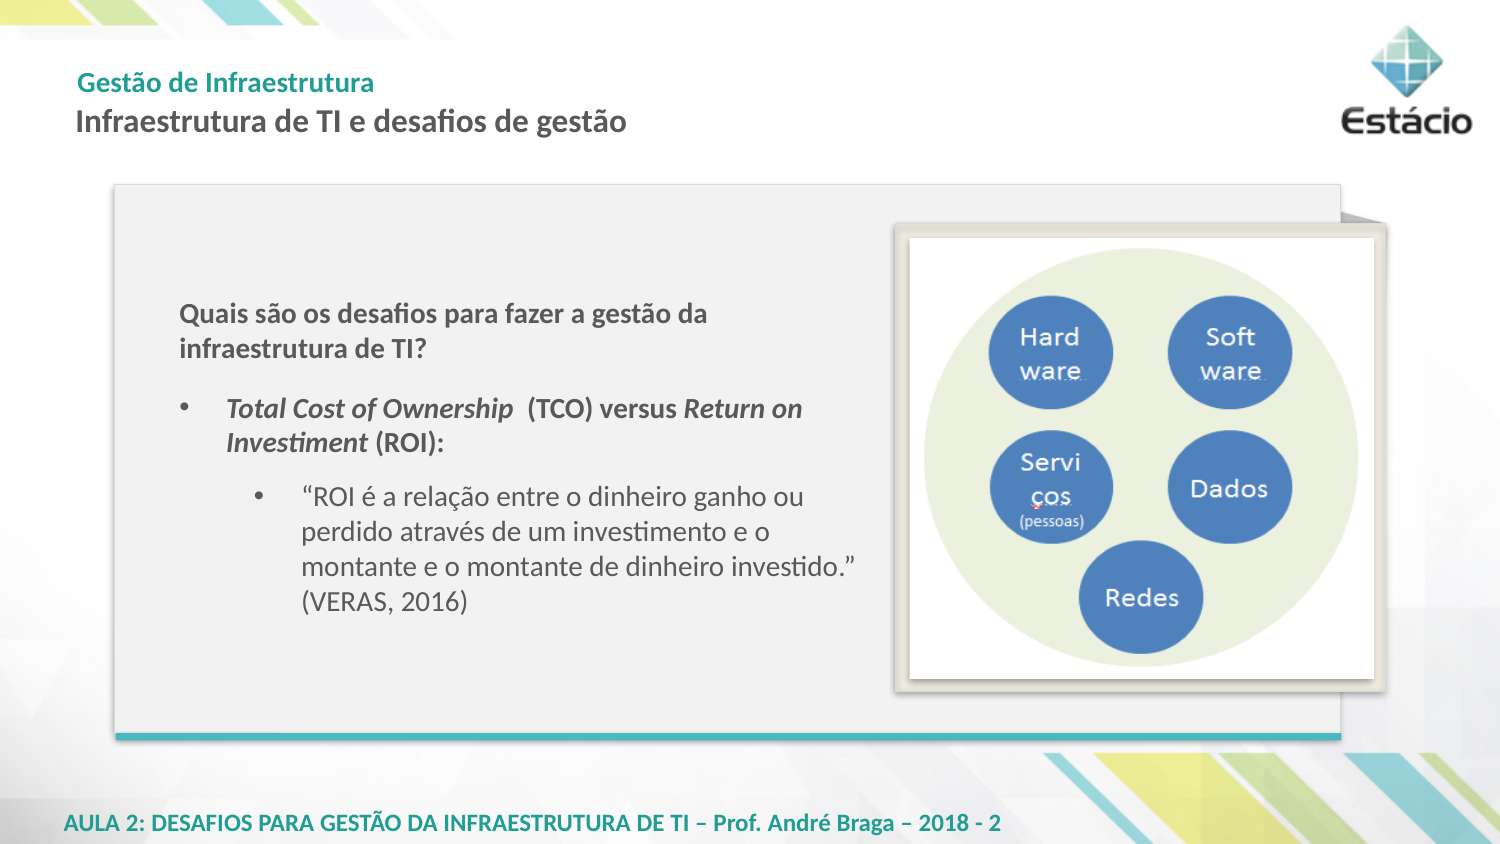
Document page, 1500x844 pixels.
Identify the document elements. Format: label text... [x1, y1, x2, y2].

text_box Infraestrutura de TI e desafios de gestão [60, 92, 650, 147]
picture [0, 0, 1500, 844]
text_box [895, 223, 1386, 692]
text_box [909, 237, 1375, 680]
text_box Quais são os desafios para fazer a gestão da infraestrutura de TI? Total Cost of Ownership (TCO) versus Return on Investiment (ROI): “ROI é a relação entre o dinheiro ganho ou perdido através de um investimento e o montante e o montante de dinheiro investido.” (VERAS, 2016) [164, 286, 879, 625]
text_box [1345, 212, 1379, 221]
text_box [113, 184, 1341, 733]
text_box [114, 732, 1343, 742]
